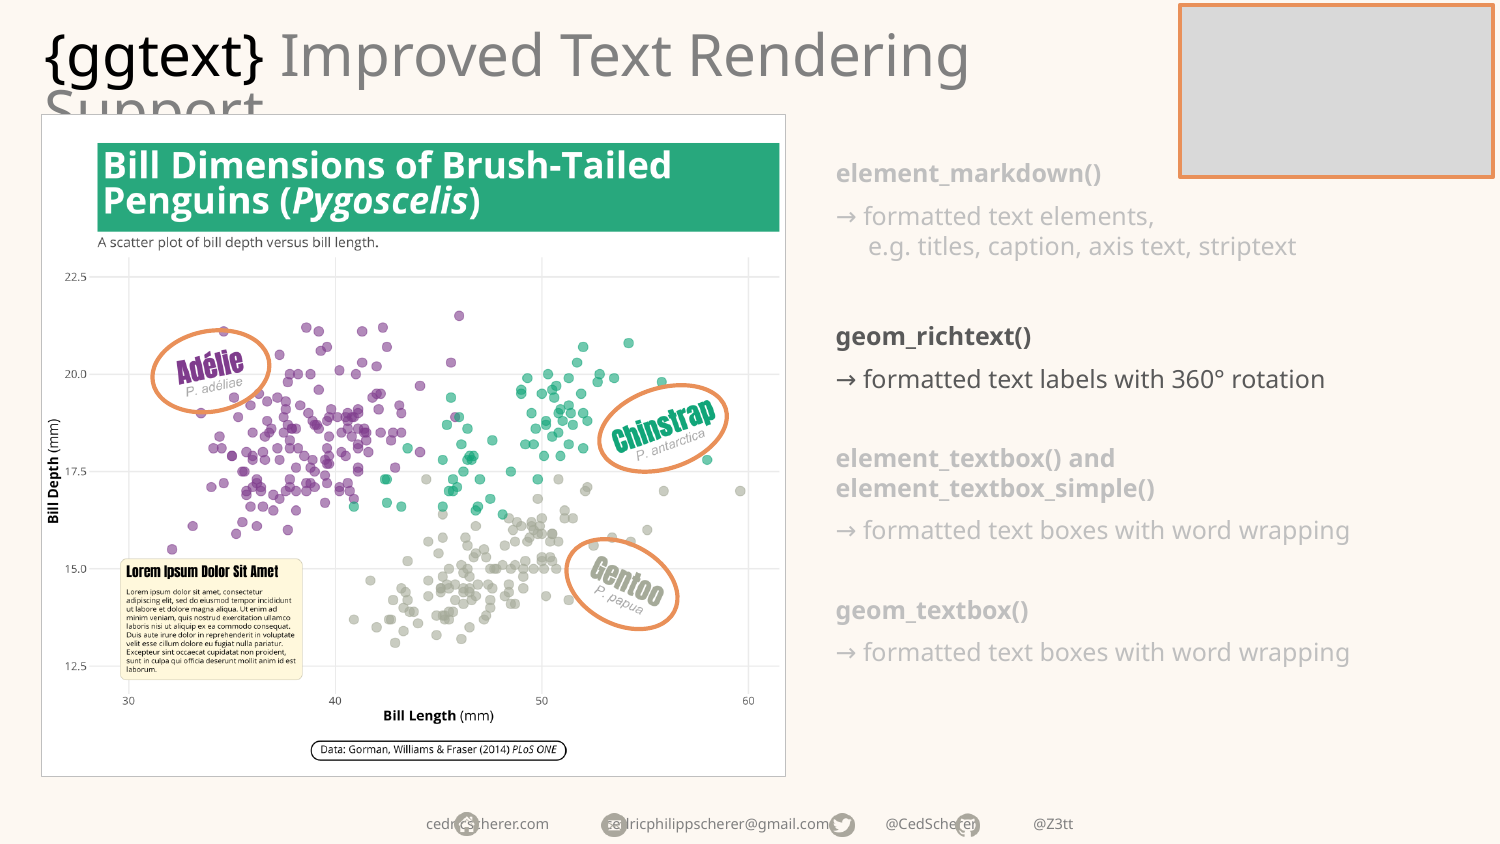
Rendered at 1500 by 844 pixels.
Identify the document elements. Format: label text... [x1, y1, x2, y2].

text_box geom_richtext() → formatted text labels with 360° rotation [820, 313, 1435, 401]
title {ggtext} Improved Text Rendering Support [29, 23, 1176, 92]
list element_markdown() → formatted text elements, e.g. titles, caption, axis text, striptext [820, 150, 1435, 281]
picture [0, 0, 1500, 844]
text_box element_textbox() and element_textbox_simple() → formatted text boxes with word wrapping [820, 434, 1435, 552]
text_box geom_textbox() → formatted text boxes with word wrapping [820, 586, 1435, 674]
